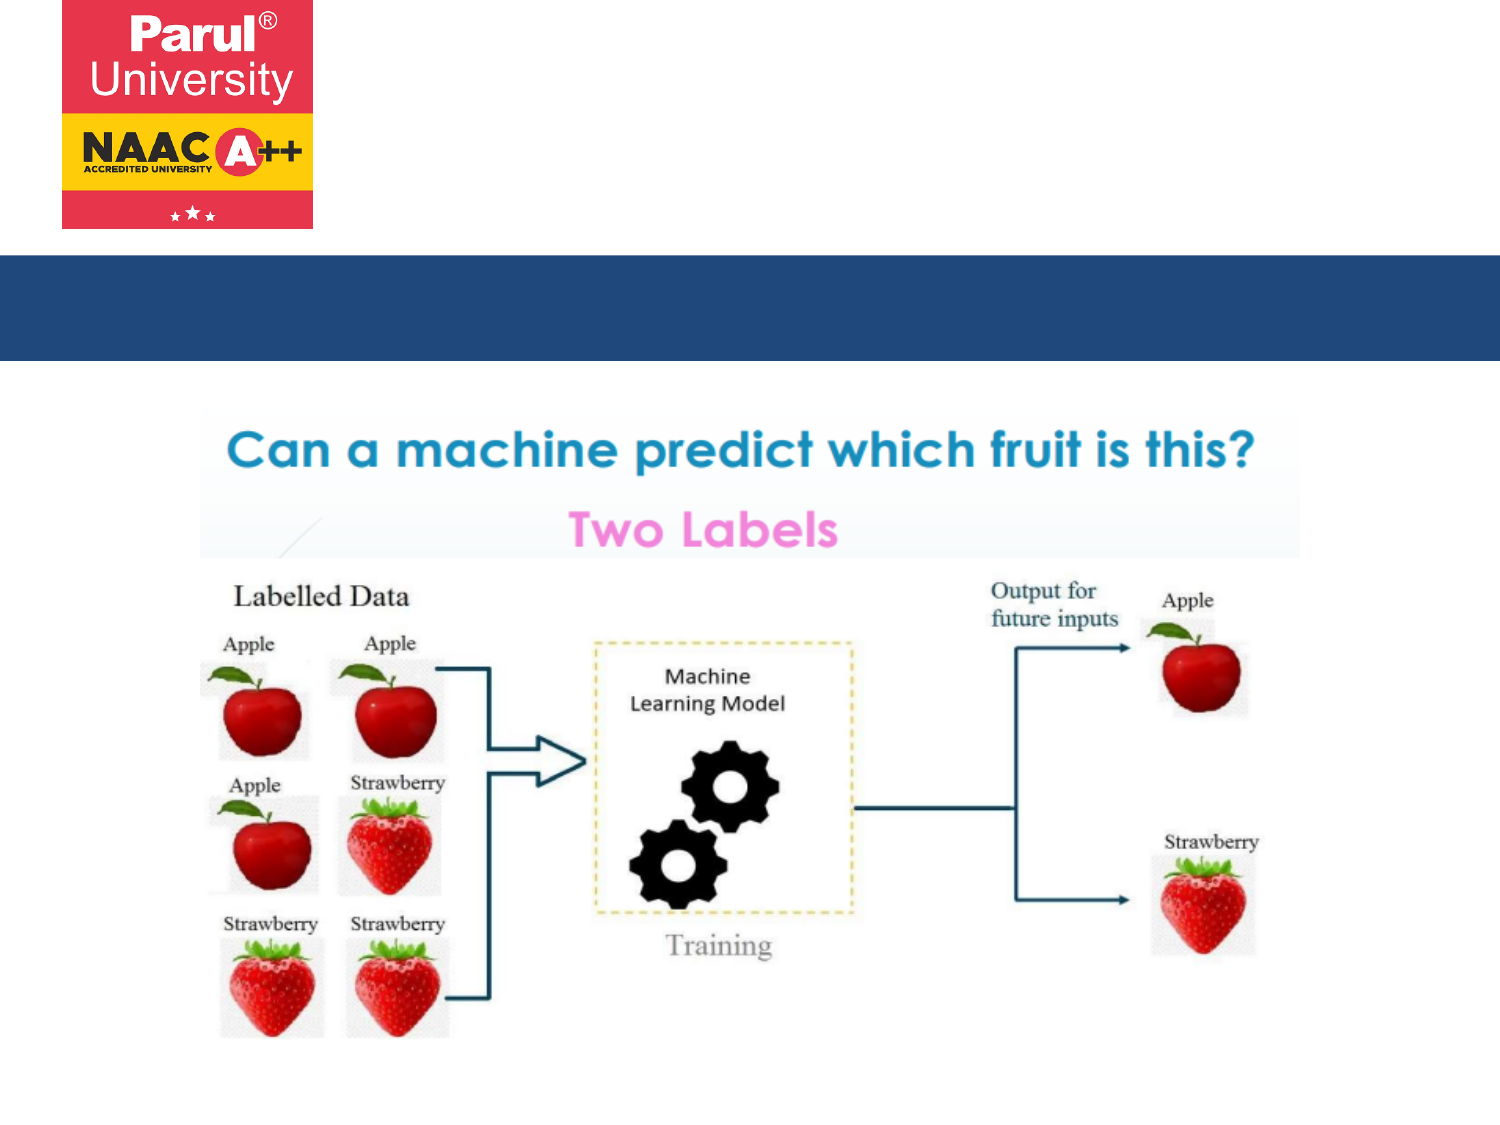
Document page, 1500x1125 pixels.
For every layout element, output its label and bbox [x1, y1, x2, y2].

text_box [0, 255, 1500, 361]
text_box [31, 276, 1469, 368]
picture [62, 0, 313, 230]
picture [199, 393, 1301, 1040]
